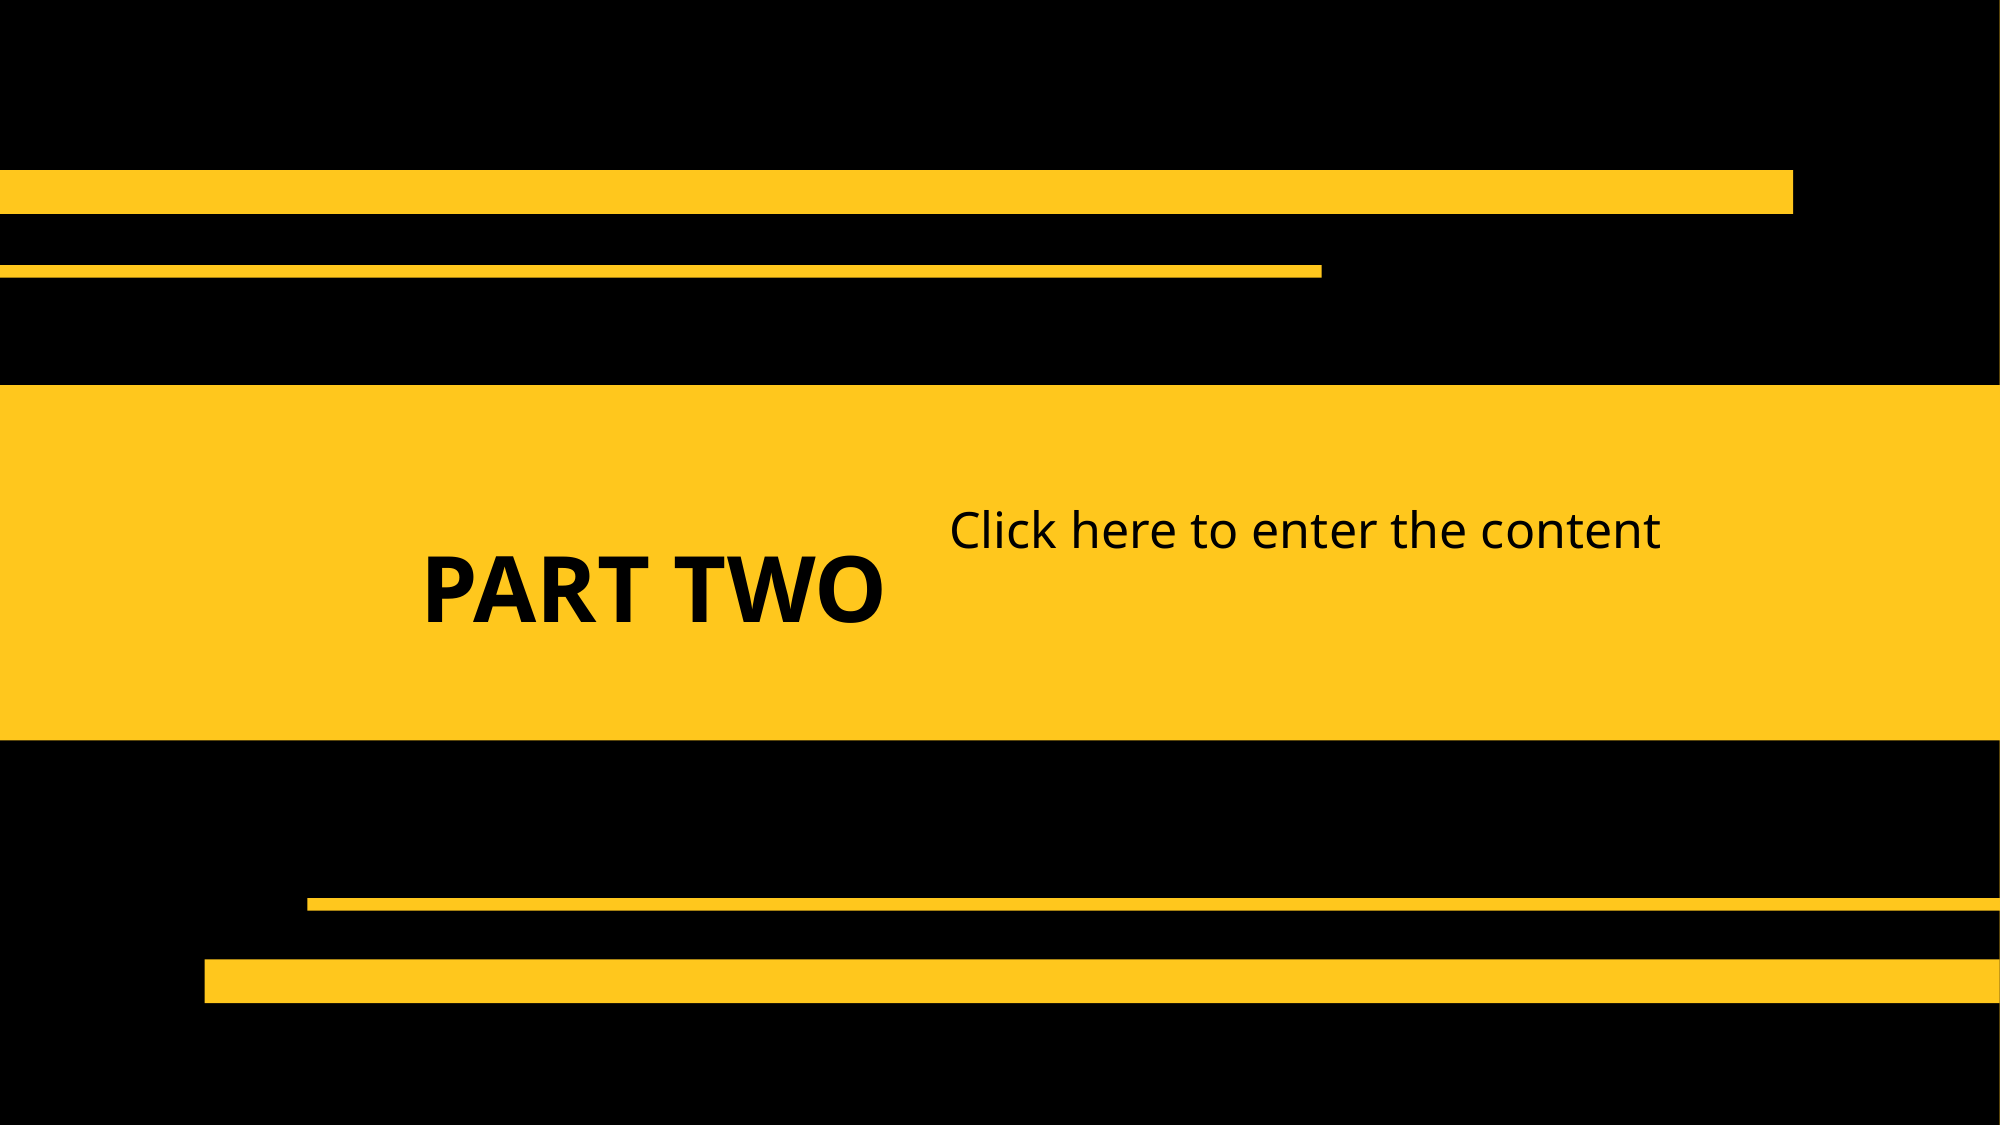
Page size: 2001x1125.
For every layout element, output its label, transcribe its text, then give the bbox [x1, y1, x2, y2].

text_box PART TWO [406, 468, 904, 648]
text_box [0, 739, 2000, 1125]
text_box [0, 169, 1794, 215]
text_box [0, 0, 2000, 386]
text_box [306, 897, 2000, 912]
text_box [0, 264, 1323, 279]
text_box [204, 958, 2000, 1004]
text_box Click here to enter the content [929, 491, 1682, 567]
